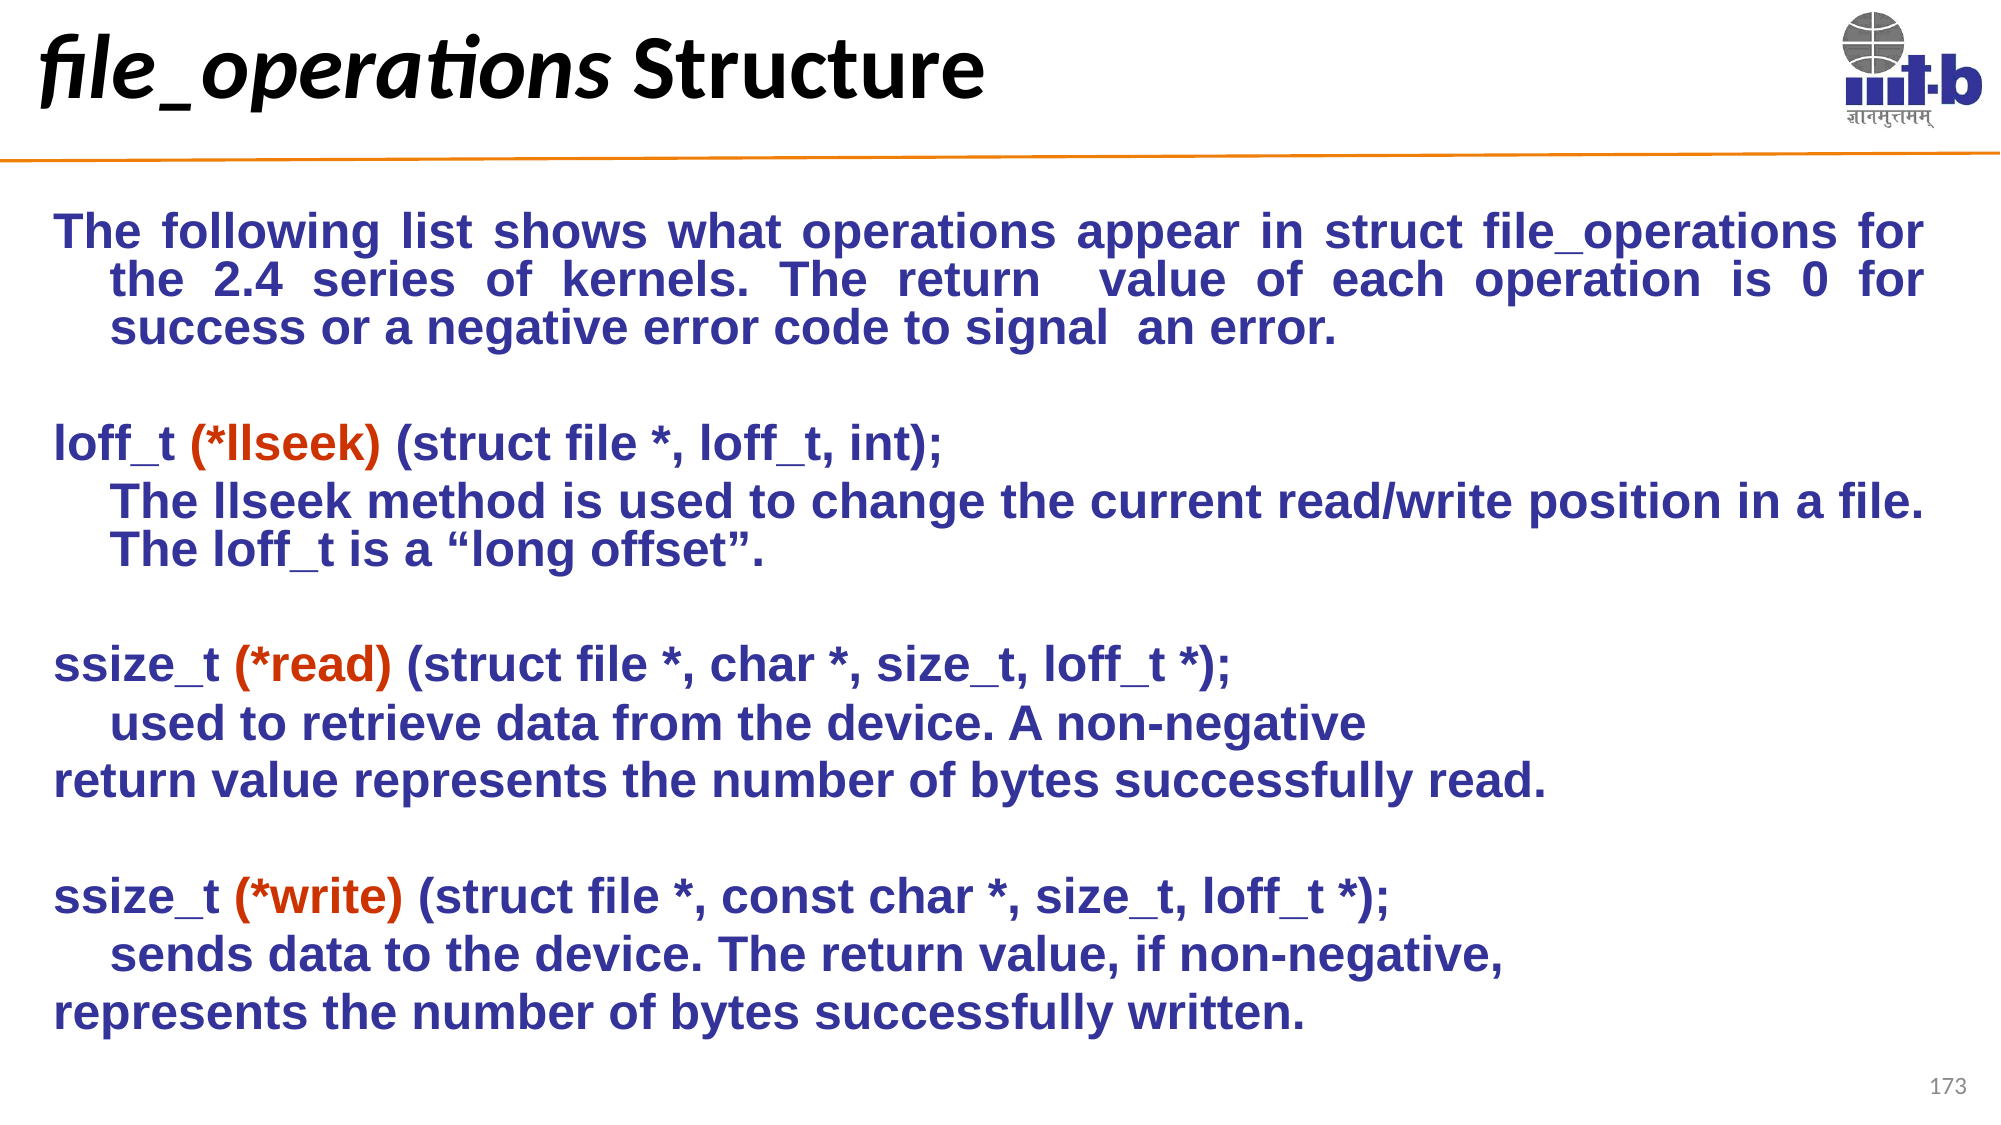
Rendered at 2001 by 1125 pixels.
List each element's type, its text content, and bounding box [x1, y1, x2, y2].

title file_operations Structure [23, 7, 1957, 132]
text_box The following list shows what operations appear in struct file_operations for the 2.4 series of kernels. The return value of each operation is 0 for success or a negative error code to signal an error. loff_t (*llseek) (struct file *, loff_t, int); The llseek method is used to change the current read/write position in a file. The loff_t is a “long offset”. ssize_t (*read) (struct file *, char *, size_t, loff_t *); used to retrieve data from the device. A non-negative return value represents the number of bytes successfully read. ssize_t (*write) (struct file *, const char *, size_t, loff_t *); sends data to the device. The return value, if non-negative, represents the number of bytes successfully written. [38, 202, 1941, 1047]
slide_number 173 [1532, 1054, 1983, 1115]
picture [1957, 8, 1983, 130]
